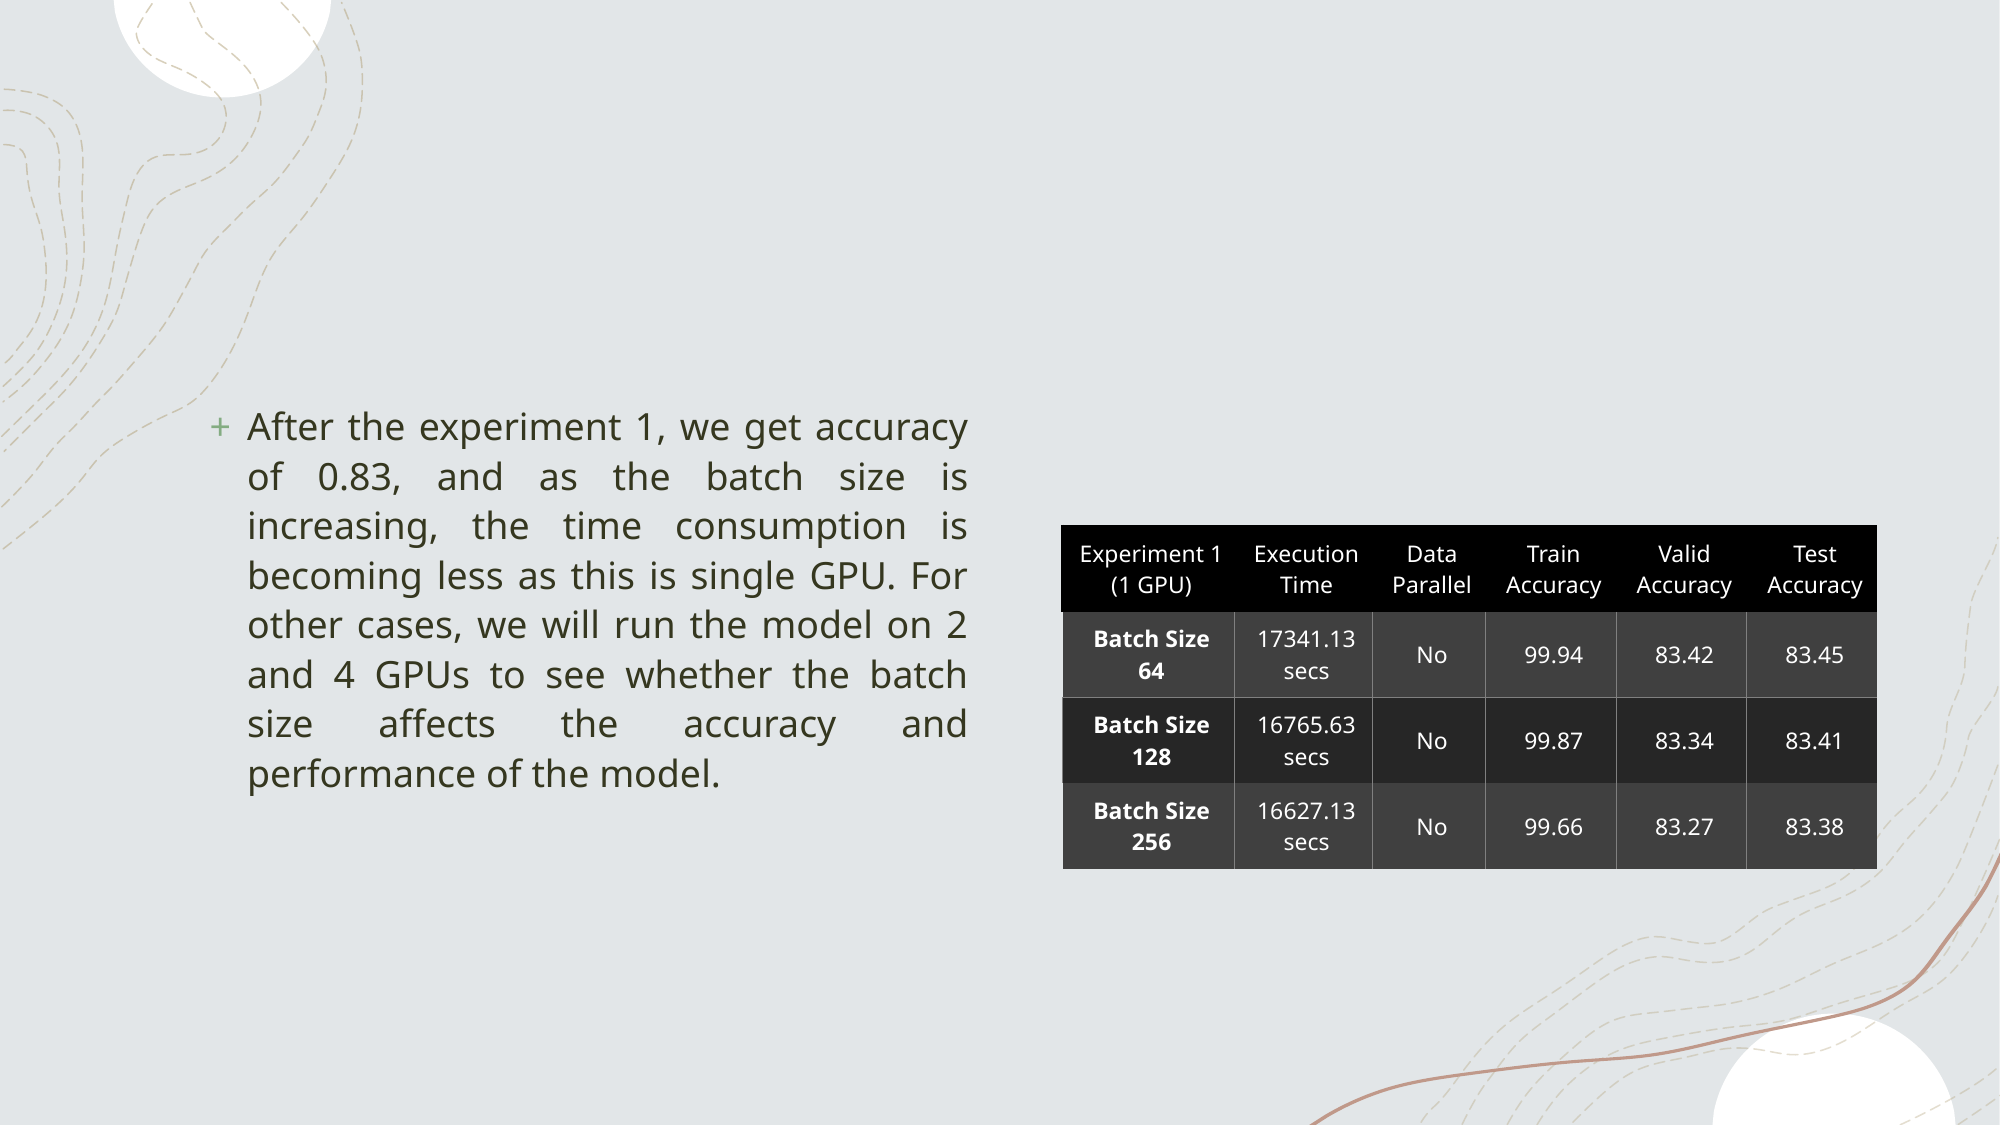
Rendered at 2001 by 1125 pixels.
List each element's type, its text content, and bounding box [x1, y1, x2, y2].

table_header Execution Time [1234, 527, 1372, 612]
text_box [0, 0, 2000, 1125]
table_header Data Parallel [1372, 527, 1485, 537]
table_cell 16627.13 secs [1235, 783, 1309, 869]
table_cell Batch Size 256 [1063, 783, 1234, 869]
table_cell 16765.63 secs [1235, 698, 1309, 783]
table_header Train Accuracy [1485, 527, 1616, 537]
table_header Test Accuracy [1747, 527, 1877, 537]
table_cell 17341.13 secs [1235, 612, 1309, 697]
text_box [1, 0, 363, 549]
table_header Experiment 1 (1 GPU) [1064, 527, 1234, 612]
list After the experiment 1, we get accuracy of 0.83, and as the batch size is increasing, the time consumption is becoming less as this is single GPU. For other cases, we will run the model on 2 and 4 GPUs to see whether the batch size affects the accuracy and performance of the model. [194, 391, 984, 1003]
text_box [1309, 537, 2000, 1125]
table_header Valid Accuracy [1616, 527, 1747, 537]
table_cell Batch Size 64 [1063, 612, 1234, 697]
table_cell Batch Size 128 [1063, 698, 1234, 783]
